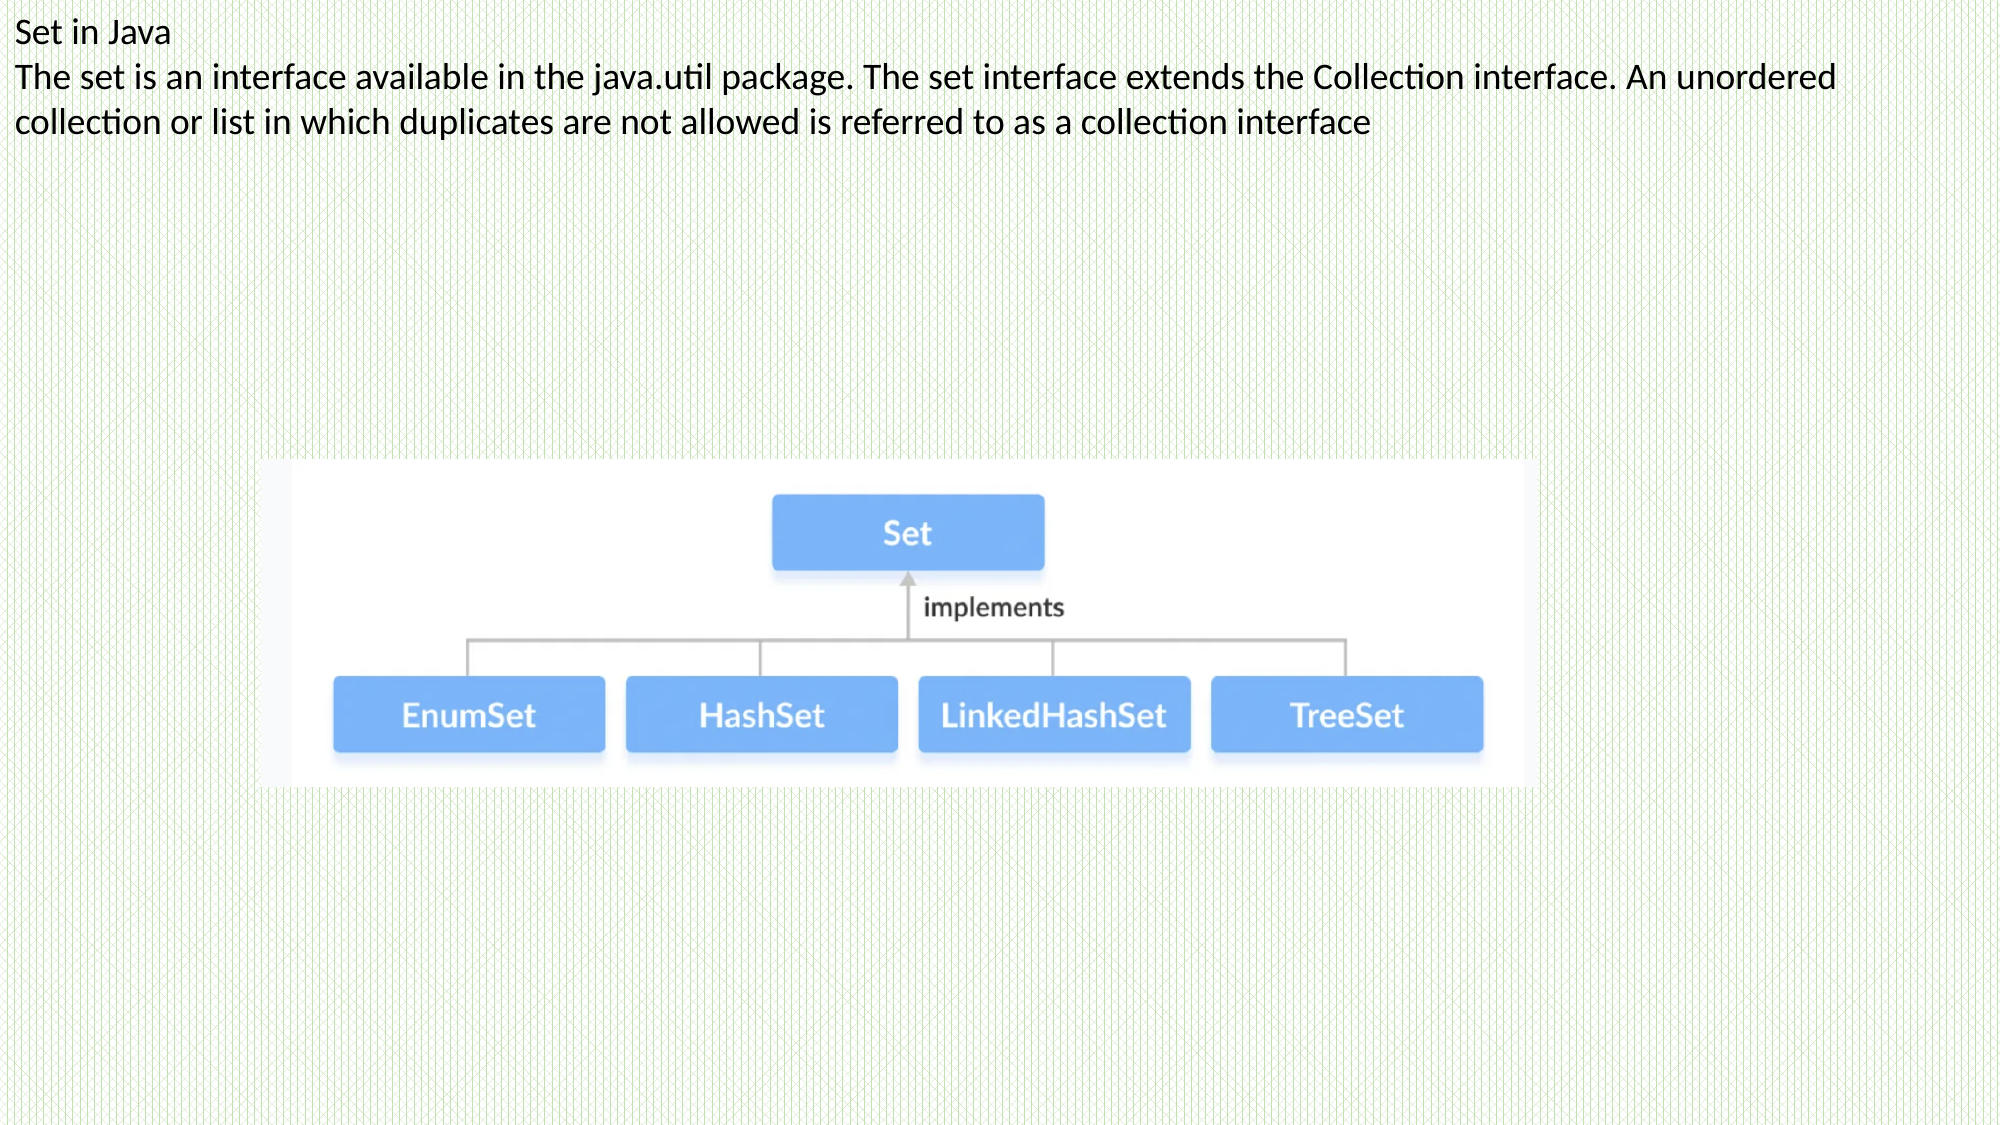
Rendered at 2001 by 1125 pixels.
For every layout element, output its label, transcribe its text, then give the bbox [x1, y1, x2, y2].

picture [261, 459, 1537, 787]
text_box Set in Java The set is an interface available in the java.util package. The set interface extends the Collection interface. An unordered collection or list in which duplicates are not allowed is referred to as a collection interface [0, 0, 1979, 150]
